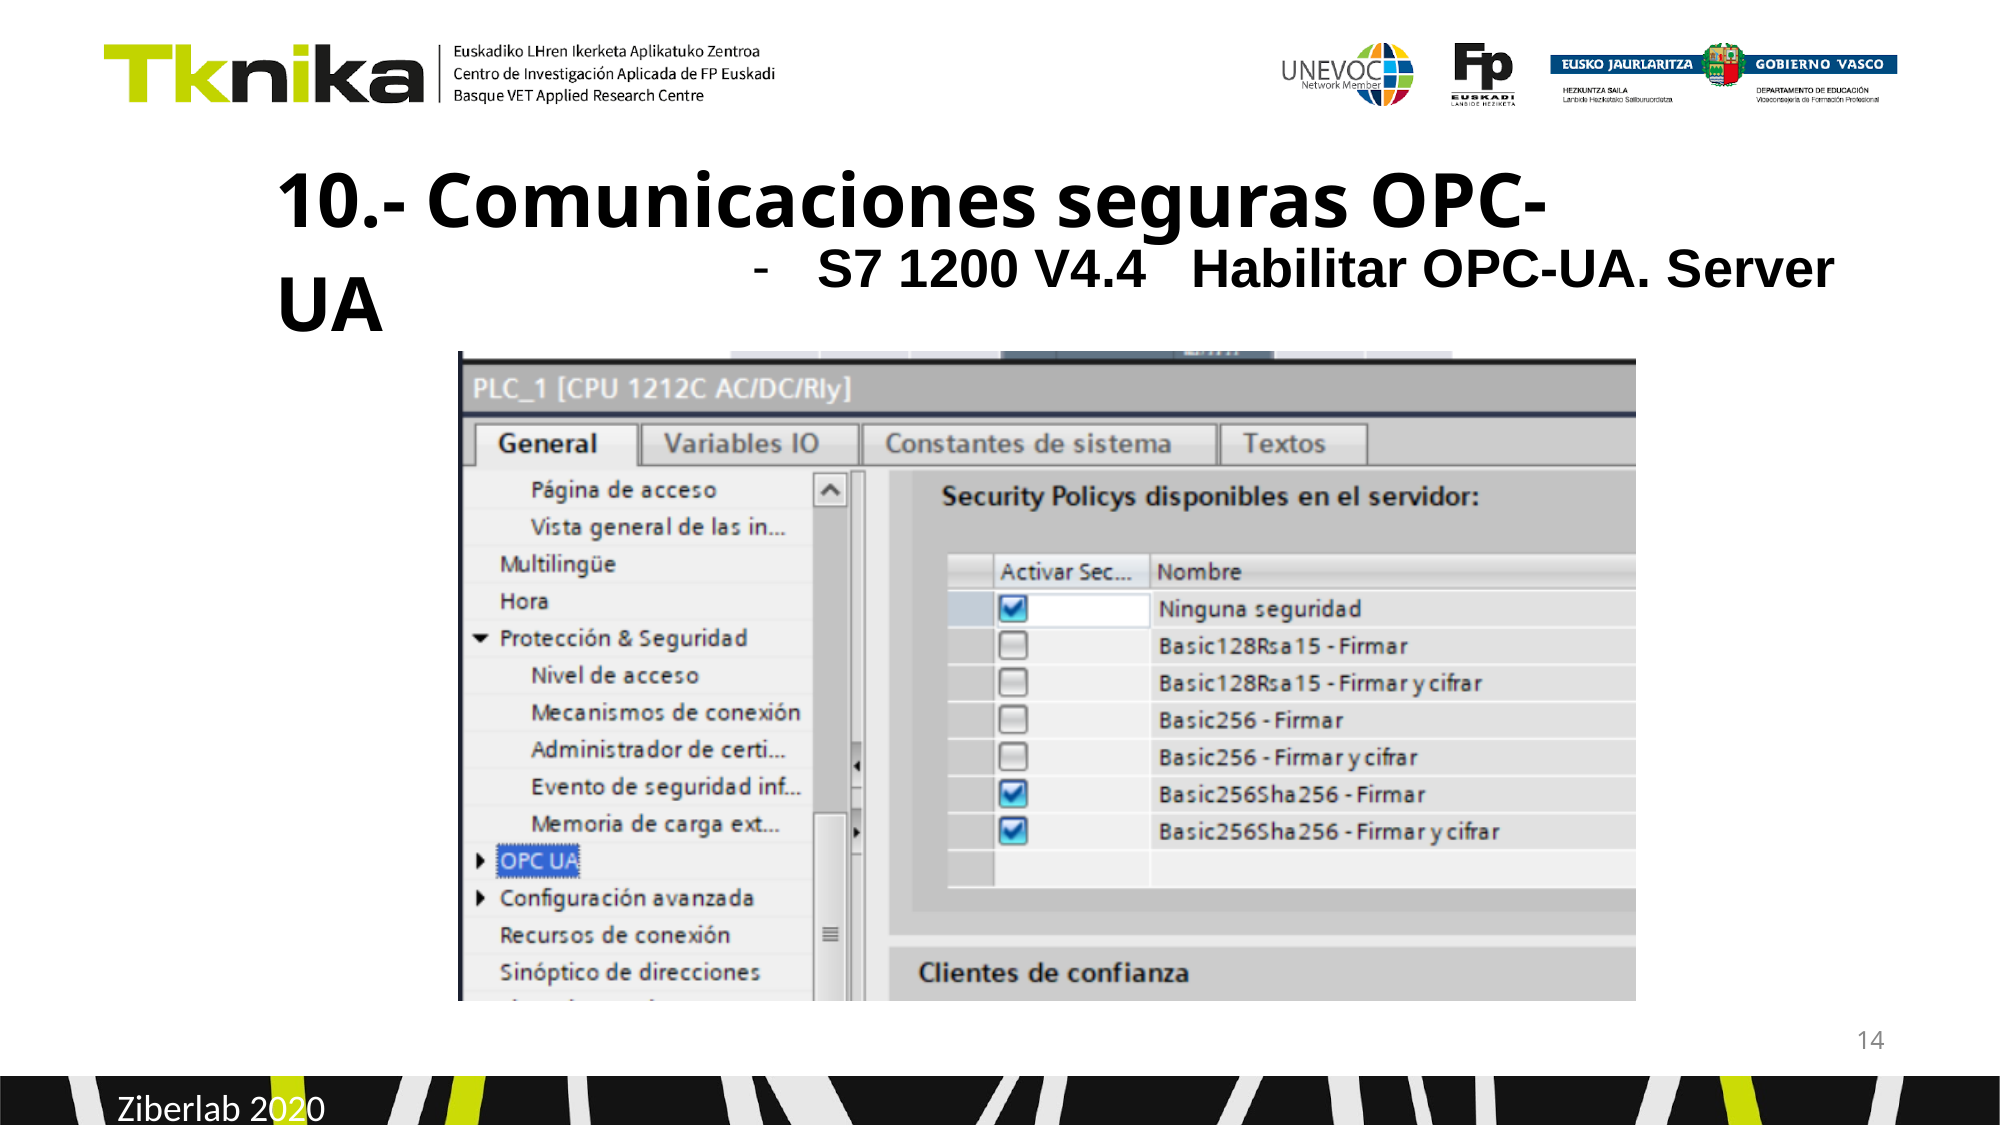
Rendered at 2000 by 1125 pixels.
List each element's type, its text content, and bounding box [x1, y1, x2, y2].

picture [458, 350, 1636, 1002]
text_box S7 1200 V4.4 Habilitar OPC-UA. Server [652, 209, 1924, 314]
picture [0, 1076, 2000, 1125]
picture [102, 42, 1898, 106]
text_box 10.- Comunicaciones seguras OPC-UA [260, 124, 1616, 361]
slide_number ‹#› [1433, 1011, 1900, 1072]
